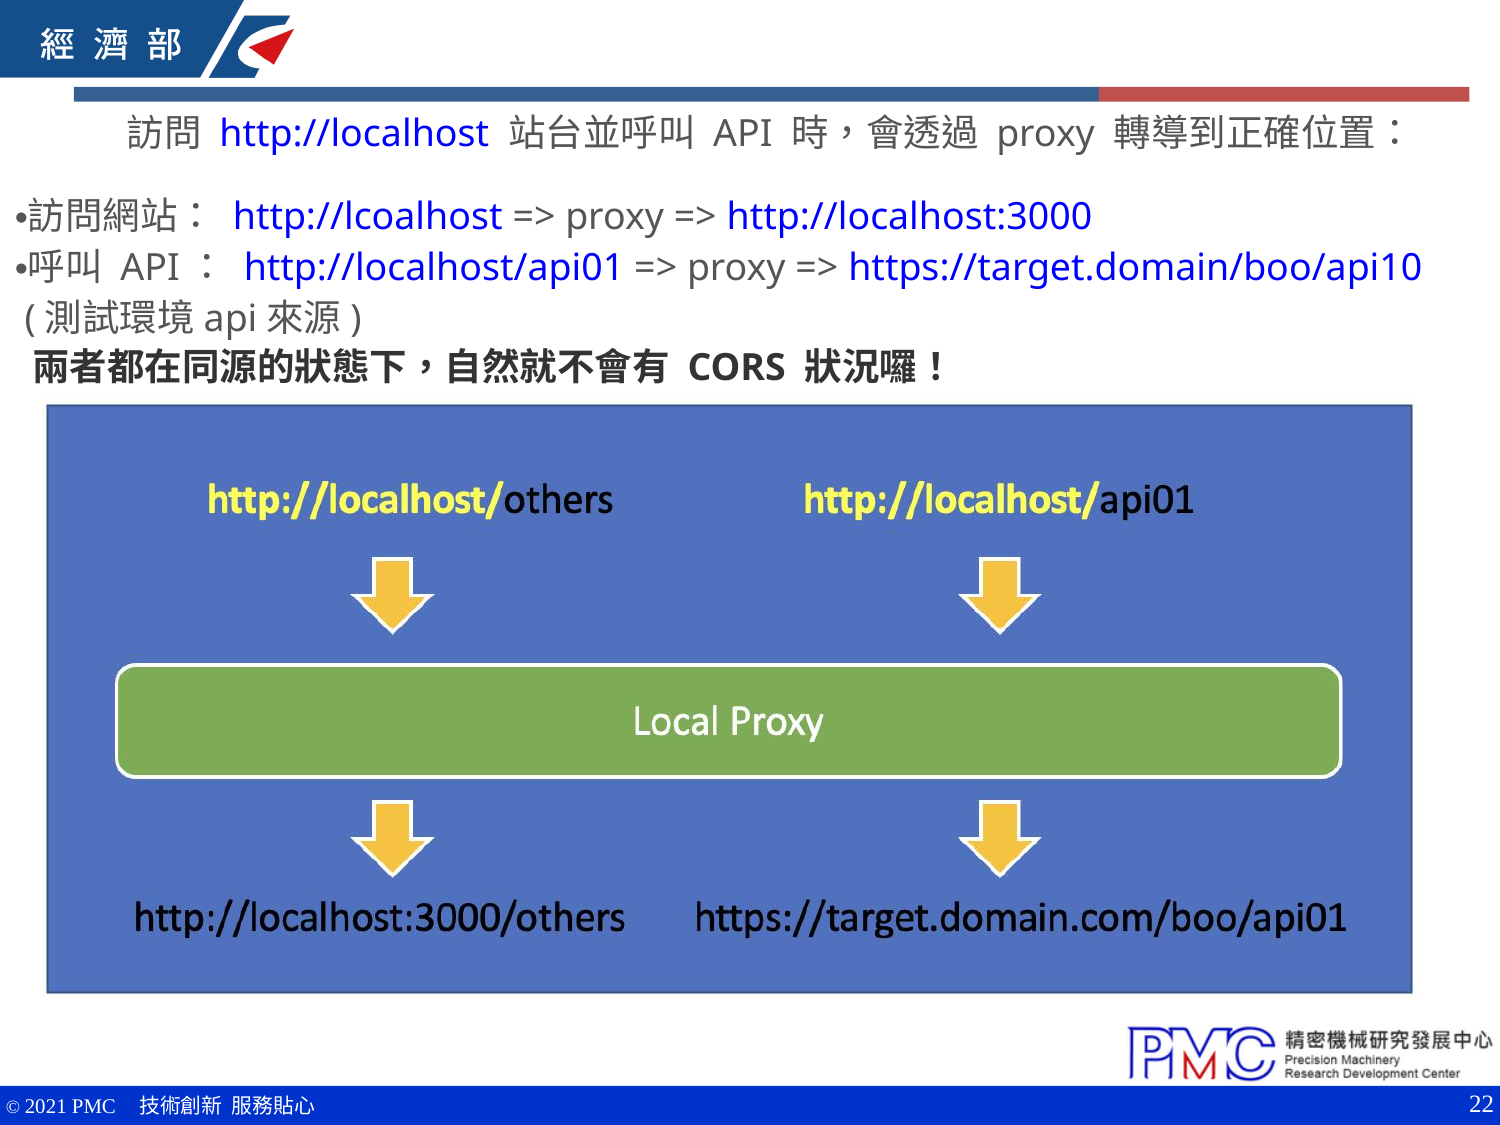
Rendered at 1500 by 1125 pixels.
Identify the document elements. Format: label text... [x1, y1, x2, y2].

slide_number 22 [1439, 1086, 1500, 1124]
text_box 兩者都在同源的狀態下，自然就不會有 CORS 狀況囉！ [17, 335, 1394, 396]
picture [41, 396, 1419, 999]
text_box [73, 86, 1470, 102]
text_box 訪問 http://localhost 站台並呼叫 API 時，會透過 proxy 轉導到正確位置： [112, 110, 1418, 168]
text_box 訪問網站： http://lcoalhost => proxy => http://localhost:3000 呼叫 API： http://localhost/api01 => proxy => https://target.domain/boo/api10 (測試環境api來源) [0, 184, 1500, 347]
picture [0, 0, 294, 78]
picture [1126, 1024, 1493, 1083]
